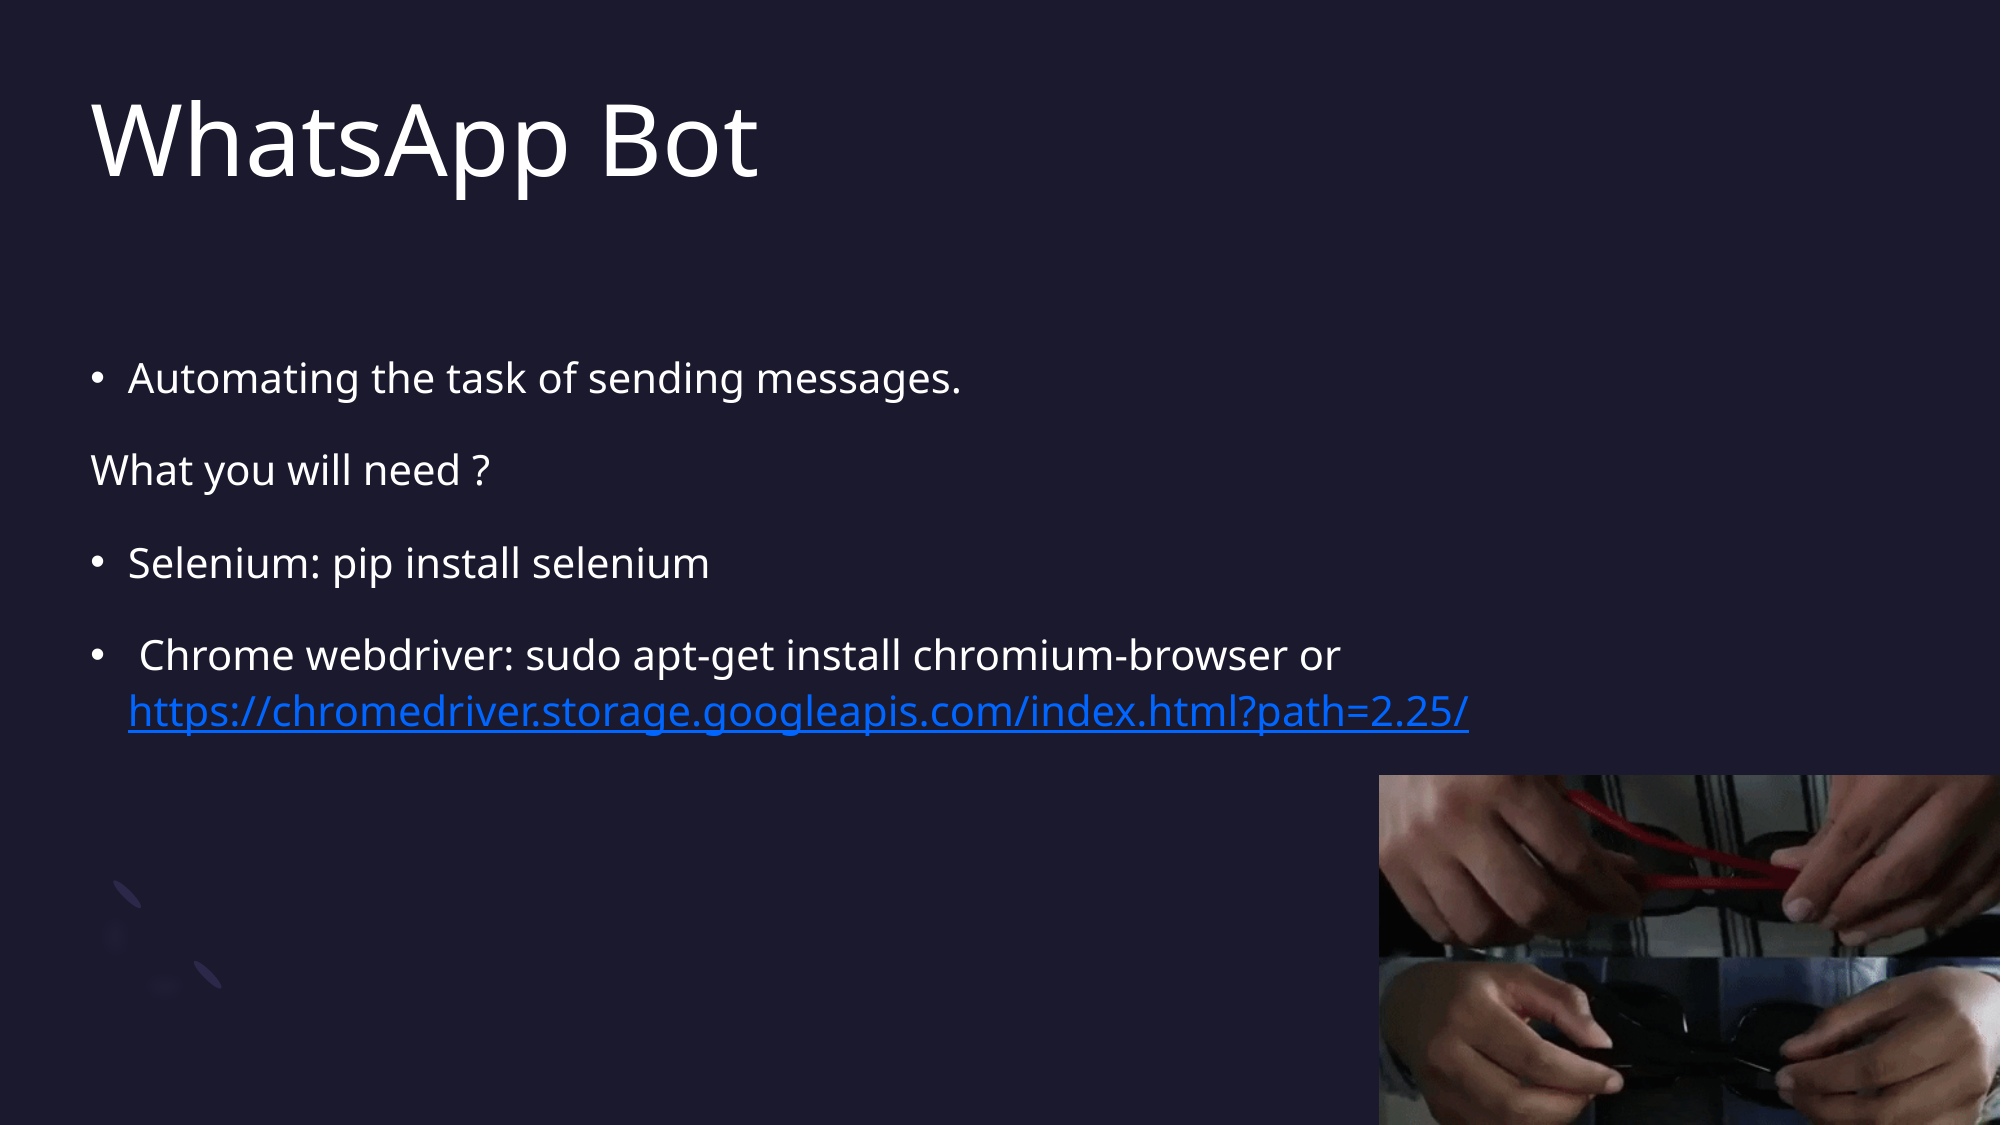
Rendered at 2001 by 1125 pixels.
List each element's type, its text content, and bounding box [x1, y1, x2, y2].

picture [1379, 775, 2000, 1125]
title WhatsApp Bot [90, 90, 1910, 309]
list Automating the task of sending messages. What you will need ? Selenium: pip install selenium Chrome webdriver: sudo apt-get install chromium-browser or https://chromedriver.storage.googleapis.com/index.html?path=2.25/ [90, 346, 1910, 1000]
